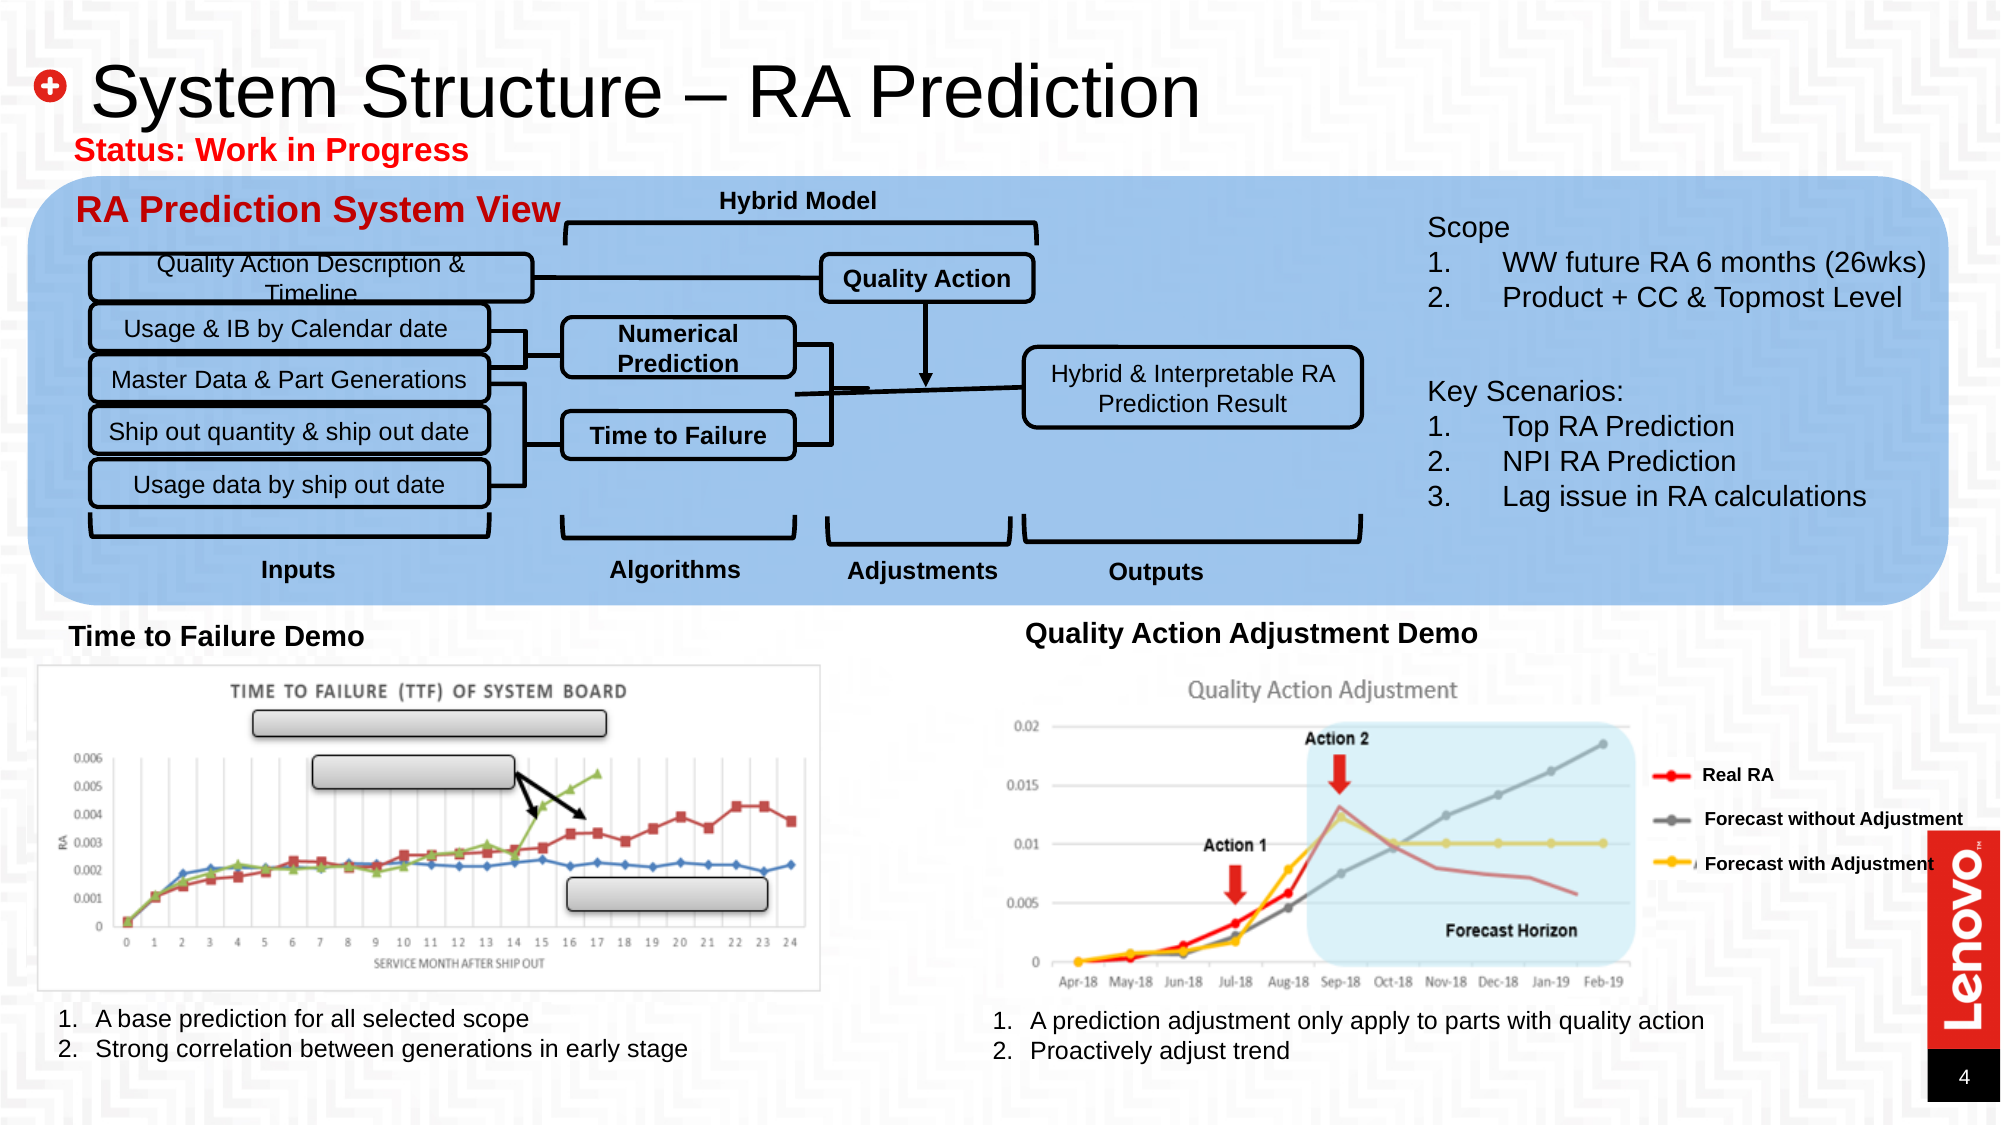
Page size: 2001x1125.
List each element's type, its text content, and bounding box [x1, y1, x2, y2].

title System Structure – RA Prediction [90, 45, 1907, 131]
text_box A base prediction for all selected scope Strong correlation between generations in early stage [37, 1012, 745, 1090]
picture [1928, 831, 2001, 1049]
table_header Status: Work in Progress [58, 124, 599, 179]
text_box Time to Failure Demo [53, 610, 381, 654]
text_box [564, 221, 1038, 246]
text_box Key Scenarios: Top RA Prediction NPI RA Prediction Lag issue in RA calculations [1412, 364, 1924, 520]
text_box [89, 253, 1363, 594]
picture [0, 0, 2001, 1125]
text_box Scope WW future RA 6 months (26wks) Product + CC & Topmost Level [1412, 200, 1948, 321]
text_box [27, 176, 1949, 606]
text_box Quality Action Adjustment Demo [1010, 606, 1494, 651]
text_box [1640, 755, 1980, 883]
text_box RA Prediction System View [60, 179, 577, 238]
text_box Hybrid Model [704, 177, 893, 222]
text_box A prediction adjustment only apply to parts with quality action Proactively adjust trend [971, 992, 1761, 1077]
